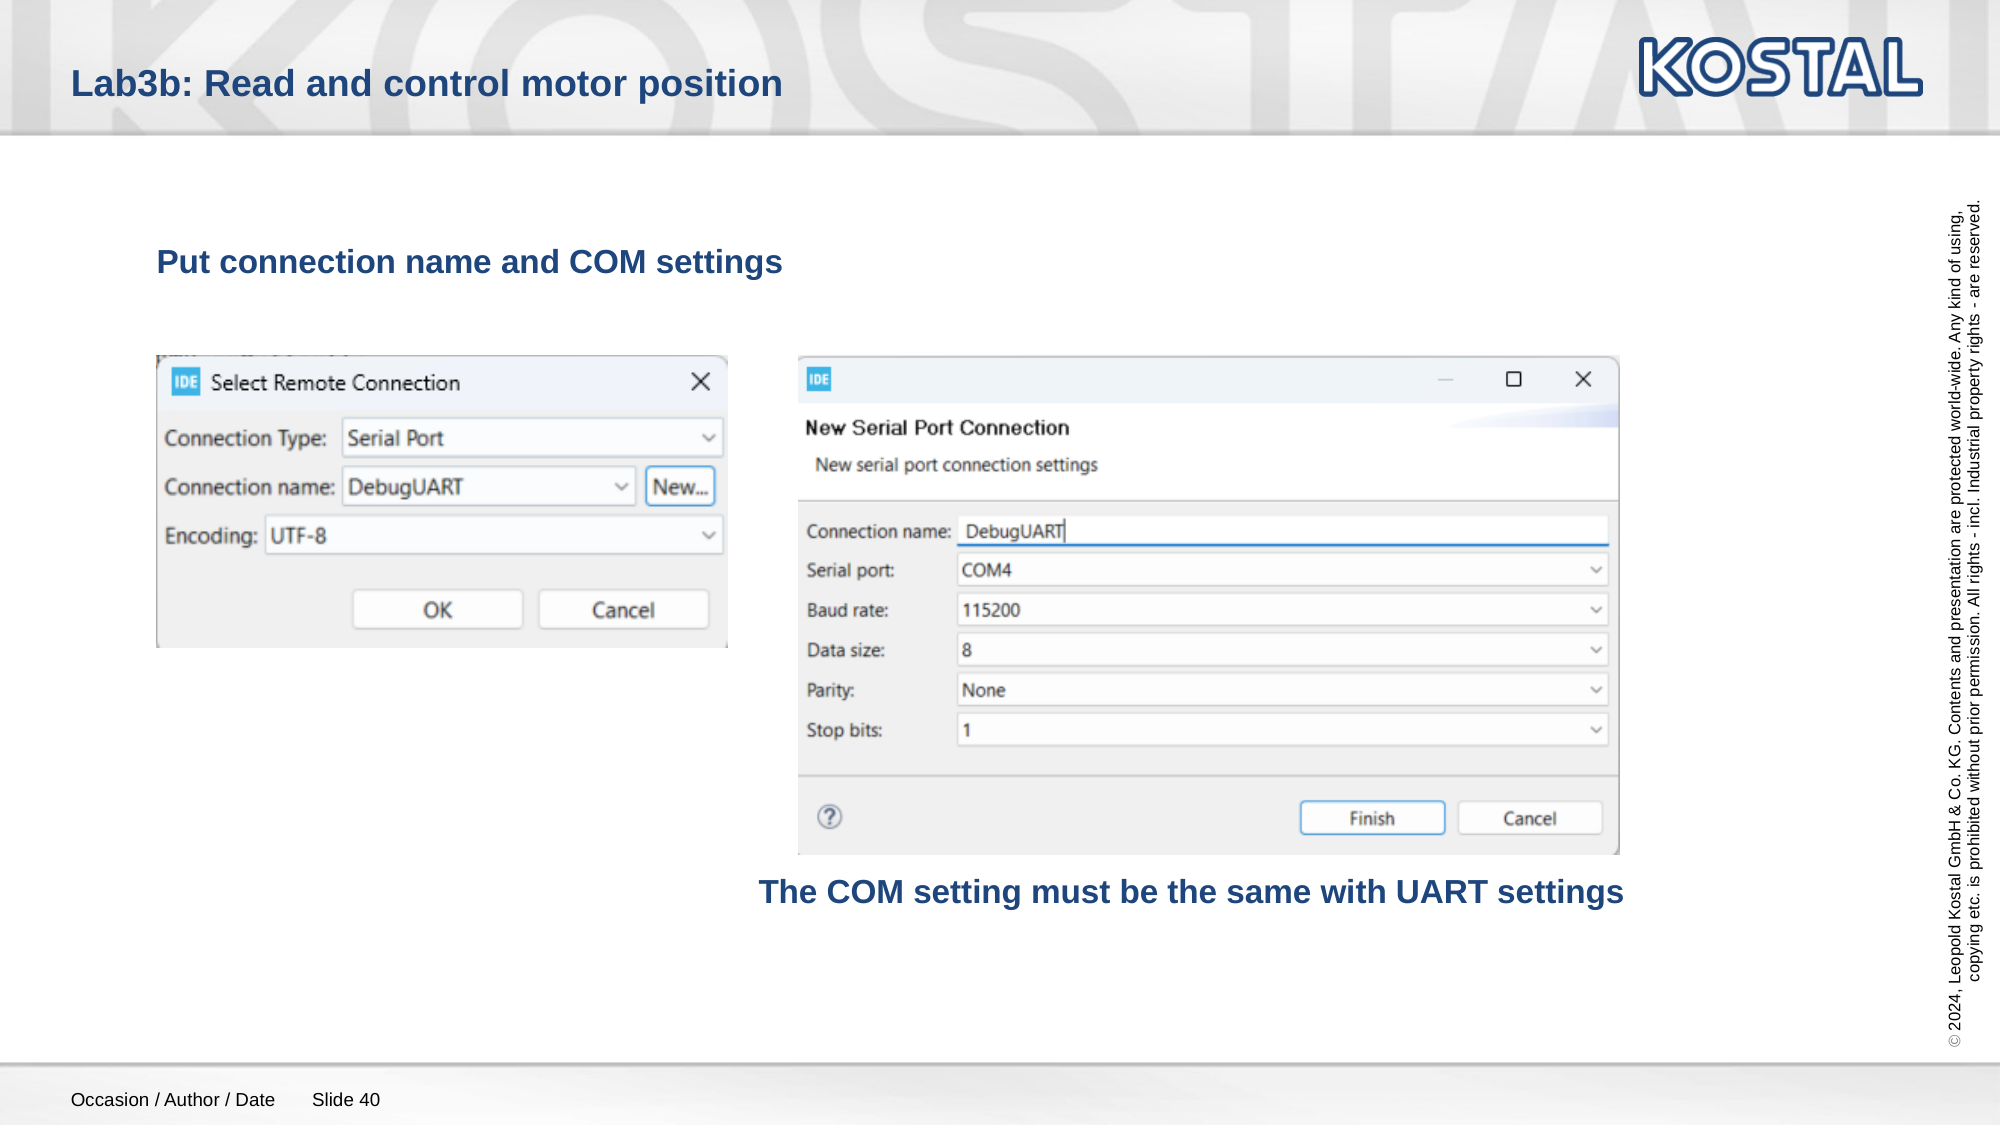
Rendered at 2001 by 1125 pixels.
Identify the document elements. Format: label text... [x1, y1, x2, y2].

title Lab3b: Read and control motor position [70, 18, 1583, 116]
picture [0, 0, 2000, 1125]
text_box Put connection name and COM settings [156, 181, 1235, 530]
text_box The COM setting must be the same with UART settings [758, 810, 1837, 1125]
